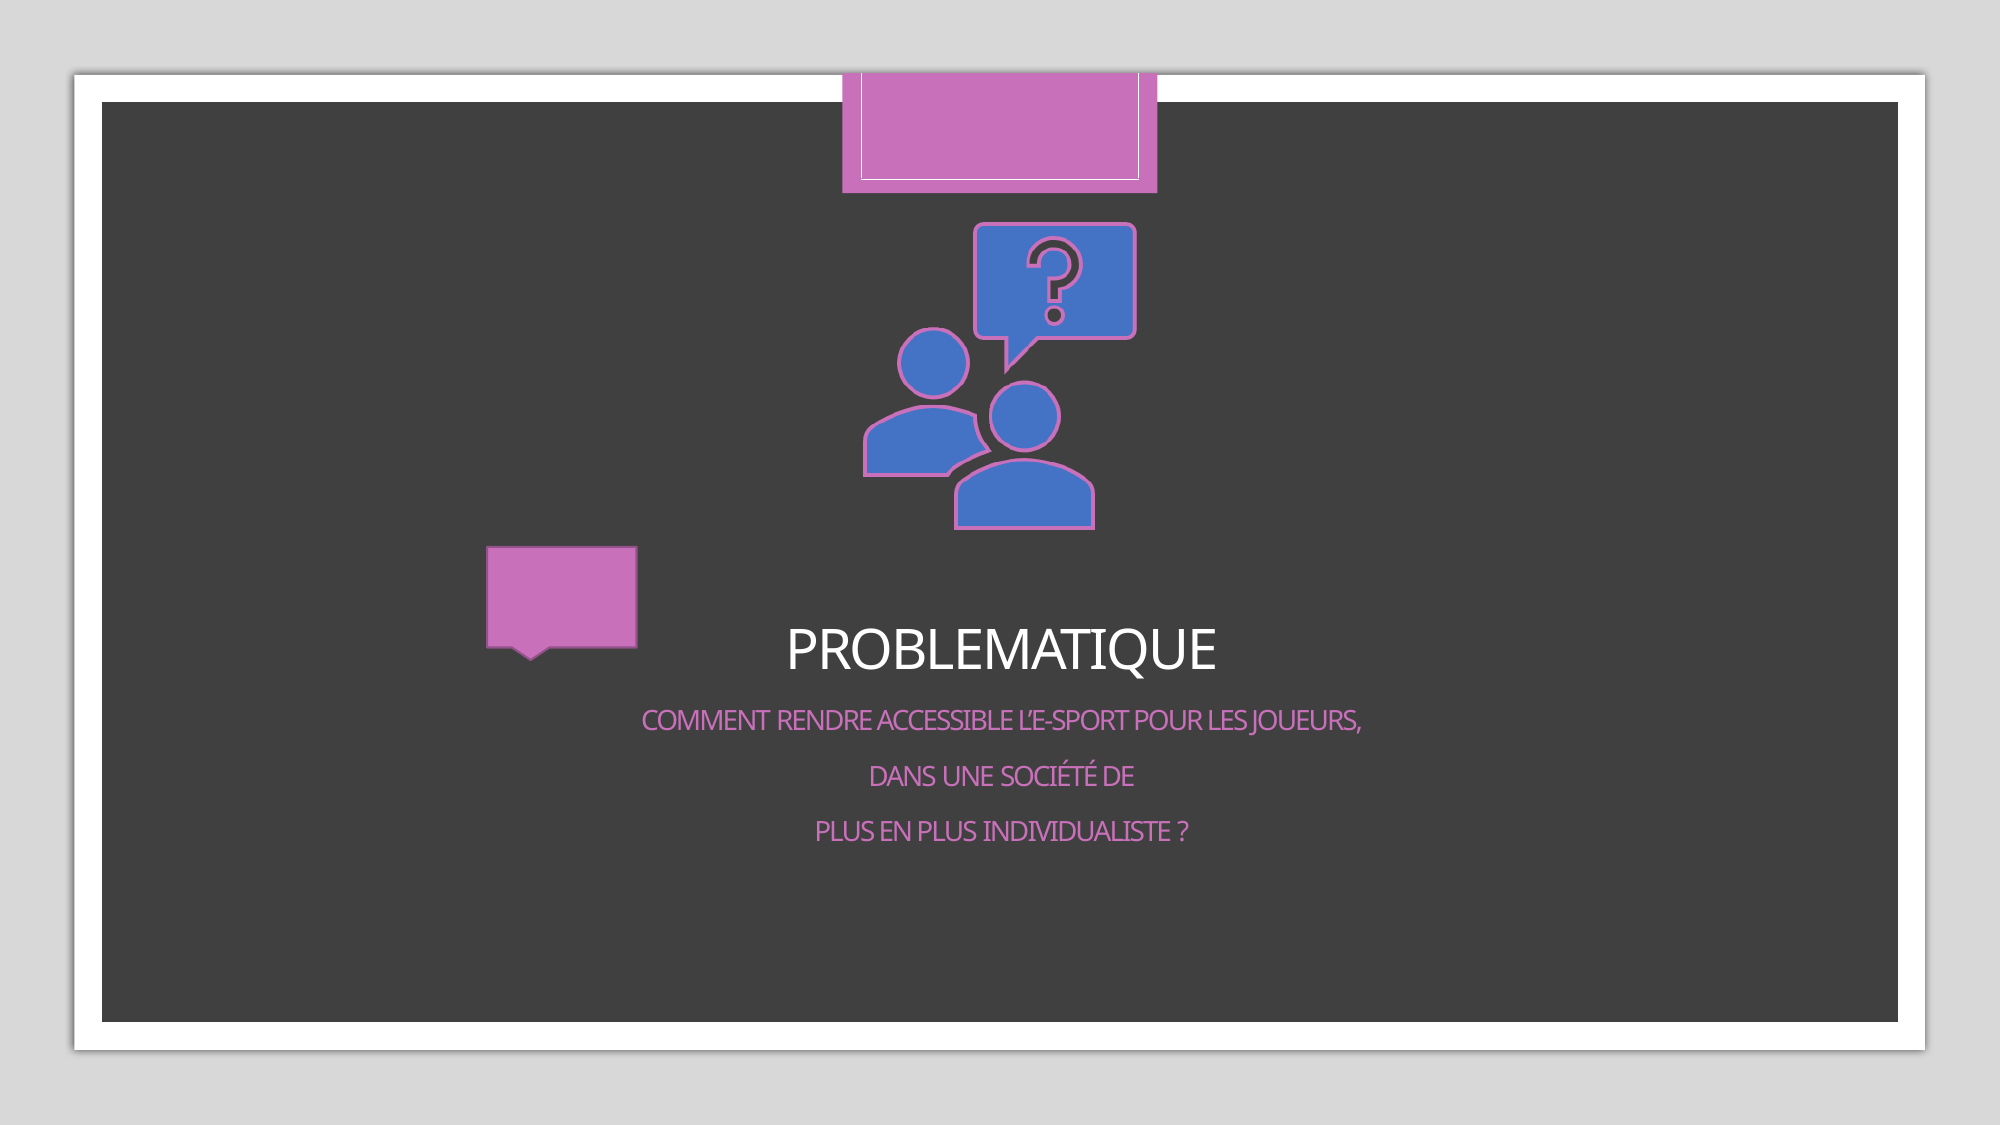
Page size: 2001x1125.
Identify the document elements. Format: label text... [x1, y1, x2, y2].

text_box [841, 72, 1158, 189]
title PROBLEMATIQUE COmmeNt Rendre accessible L’E-Sport Pour les joueurs, dans une Société de plus en plus individualiste ? [203, 616, 1801, 857]
picture [817, 193, 1182, 558]
text_box [486, 545, 638, 661]
text_box [74, 74, 1925, 1050]
text_box [0, 0, 2000, 1125]
text_box [101, 101, 1899, 1023]
